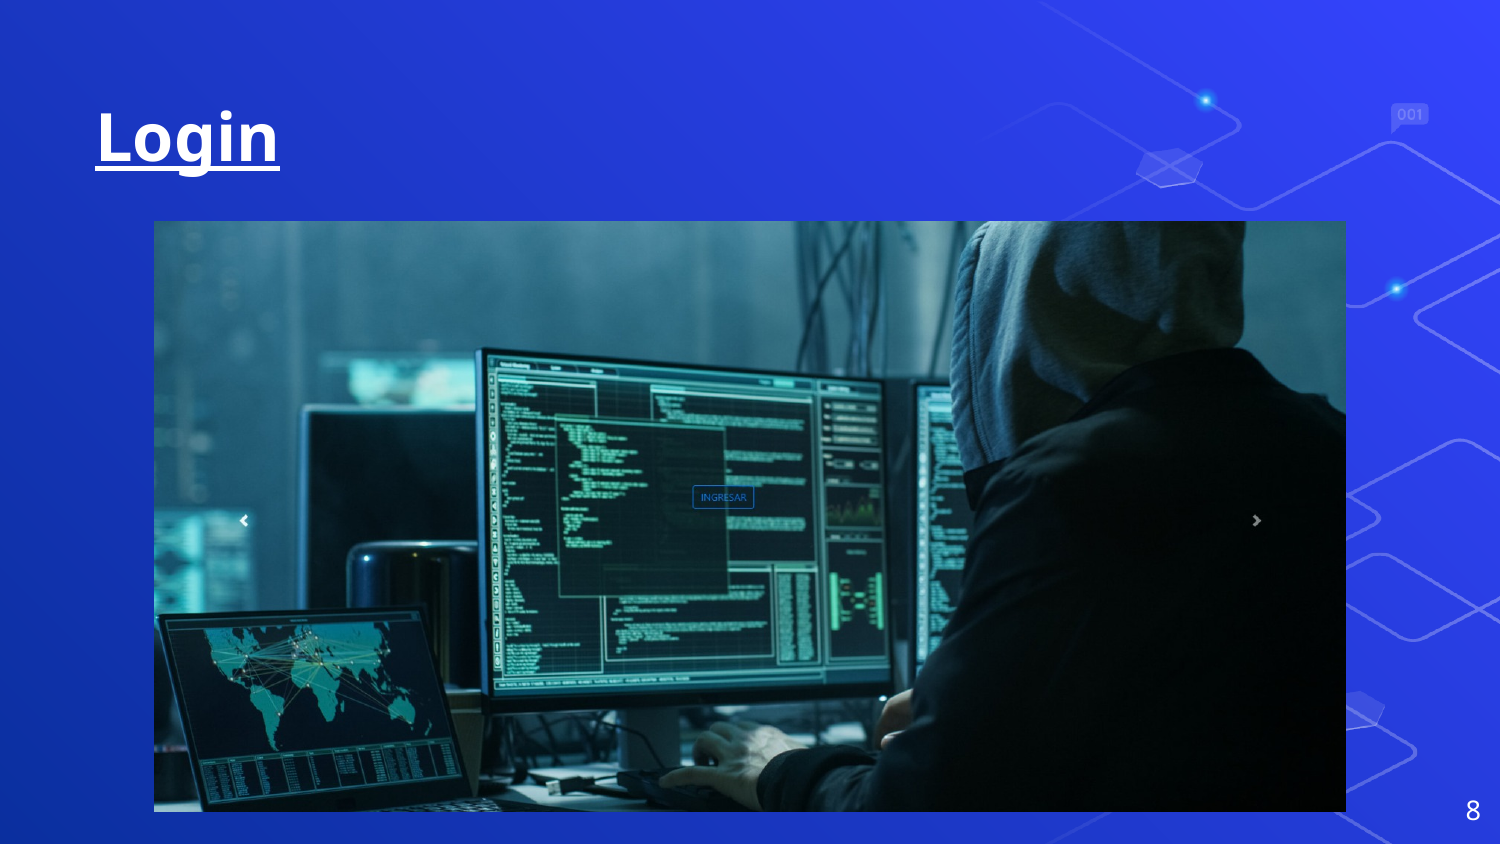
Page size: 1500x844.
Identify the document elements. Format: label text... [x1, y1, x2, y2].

title Login [95, 33, 1082, 175]
picture [0, 0, 1500, 844]
slide_number 8 [1391, 779, 1482, 844]
